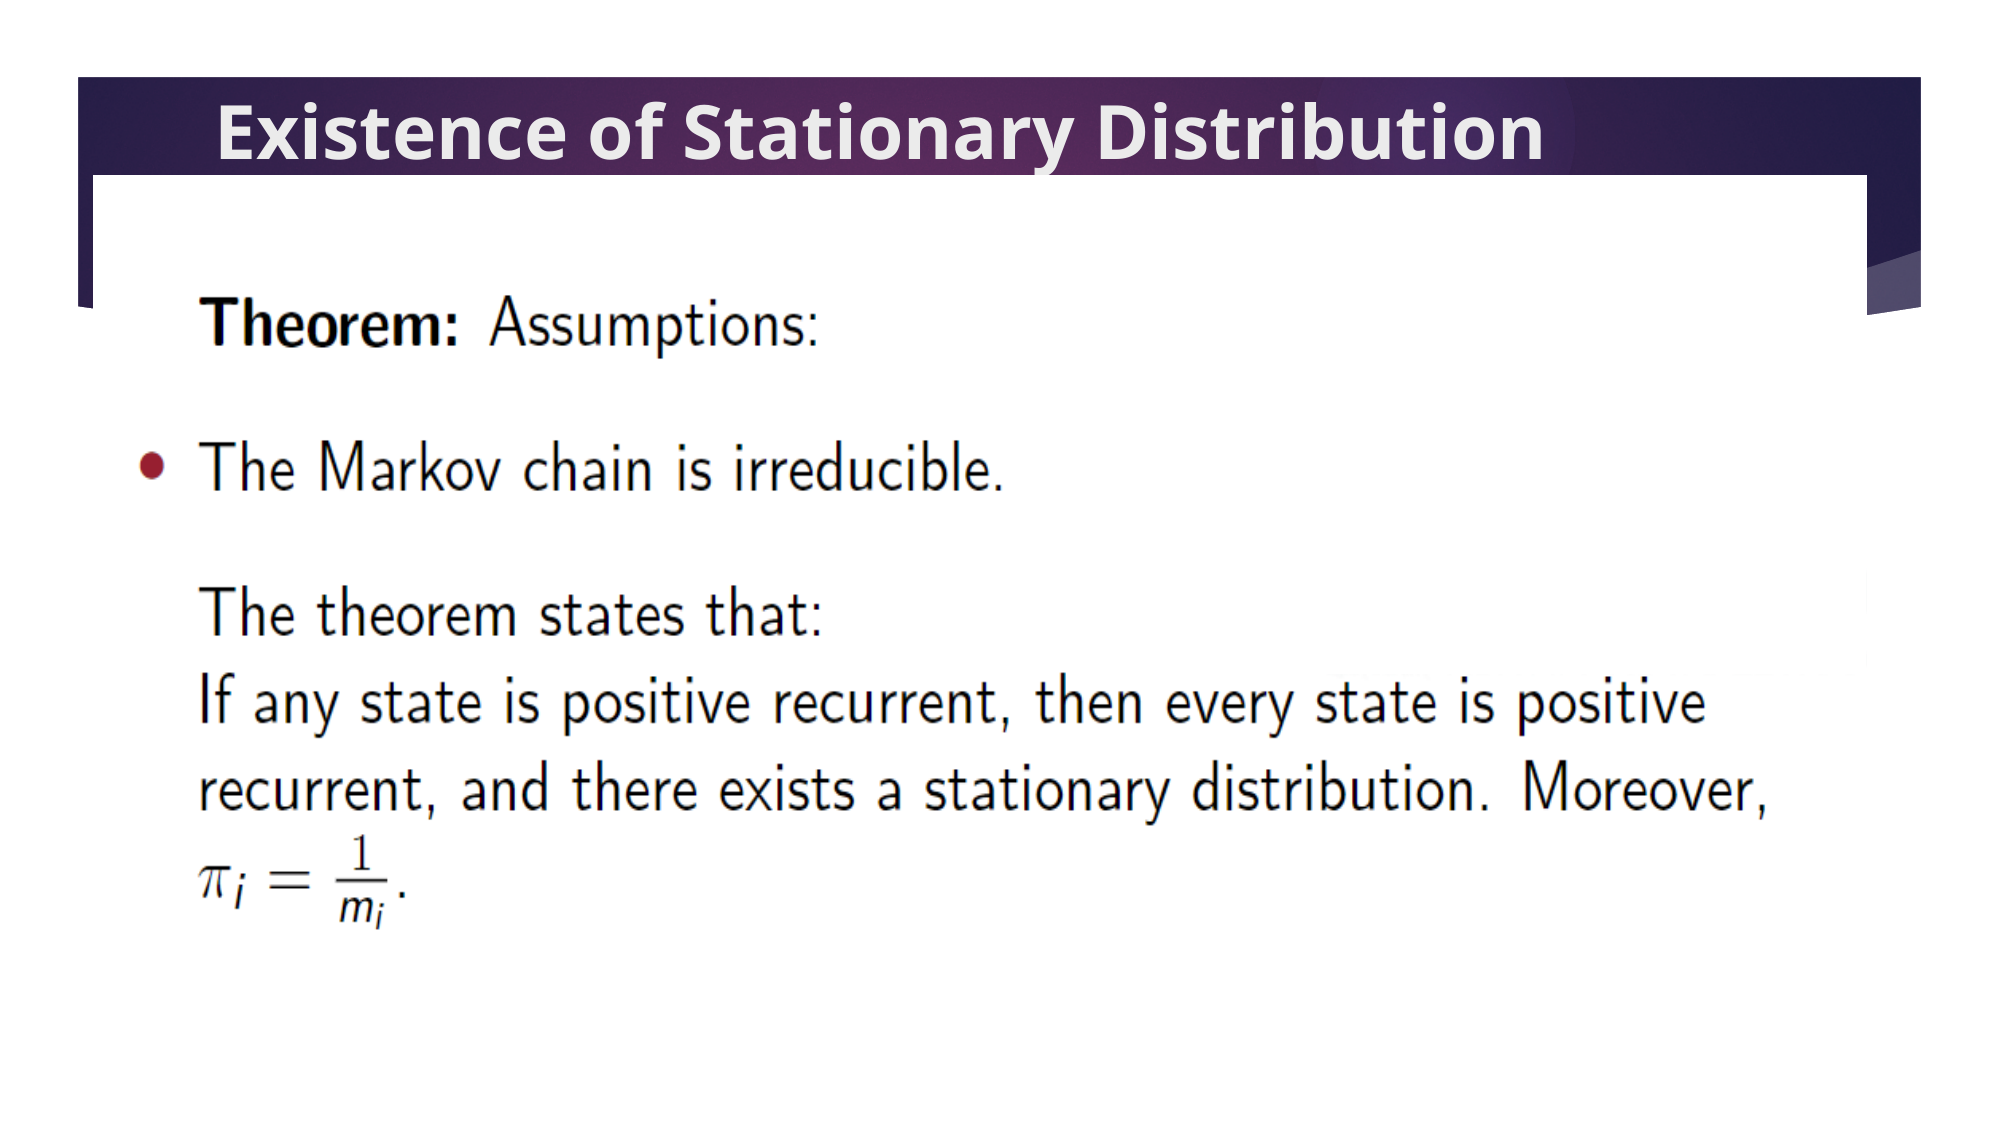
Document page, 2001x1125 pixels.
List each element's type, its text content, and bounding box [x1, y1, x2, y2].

picture [92, 175, 1867, 1058]
title Existence of Stationary Distribution [162, 71, 1600, 175]
slide_number 9 [1698, 48, 1836, 175]
